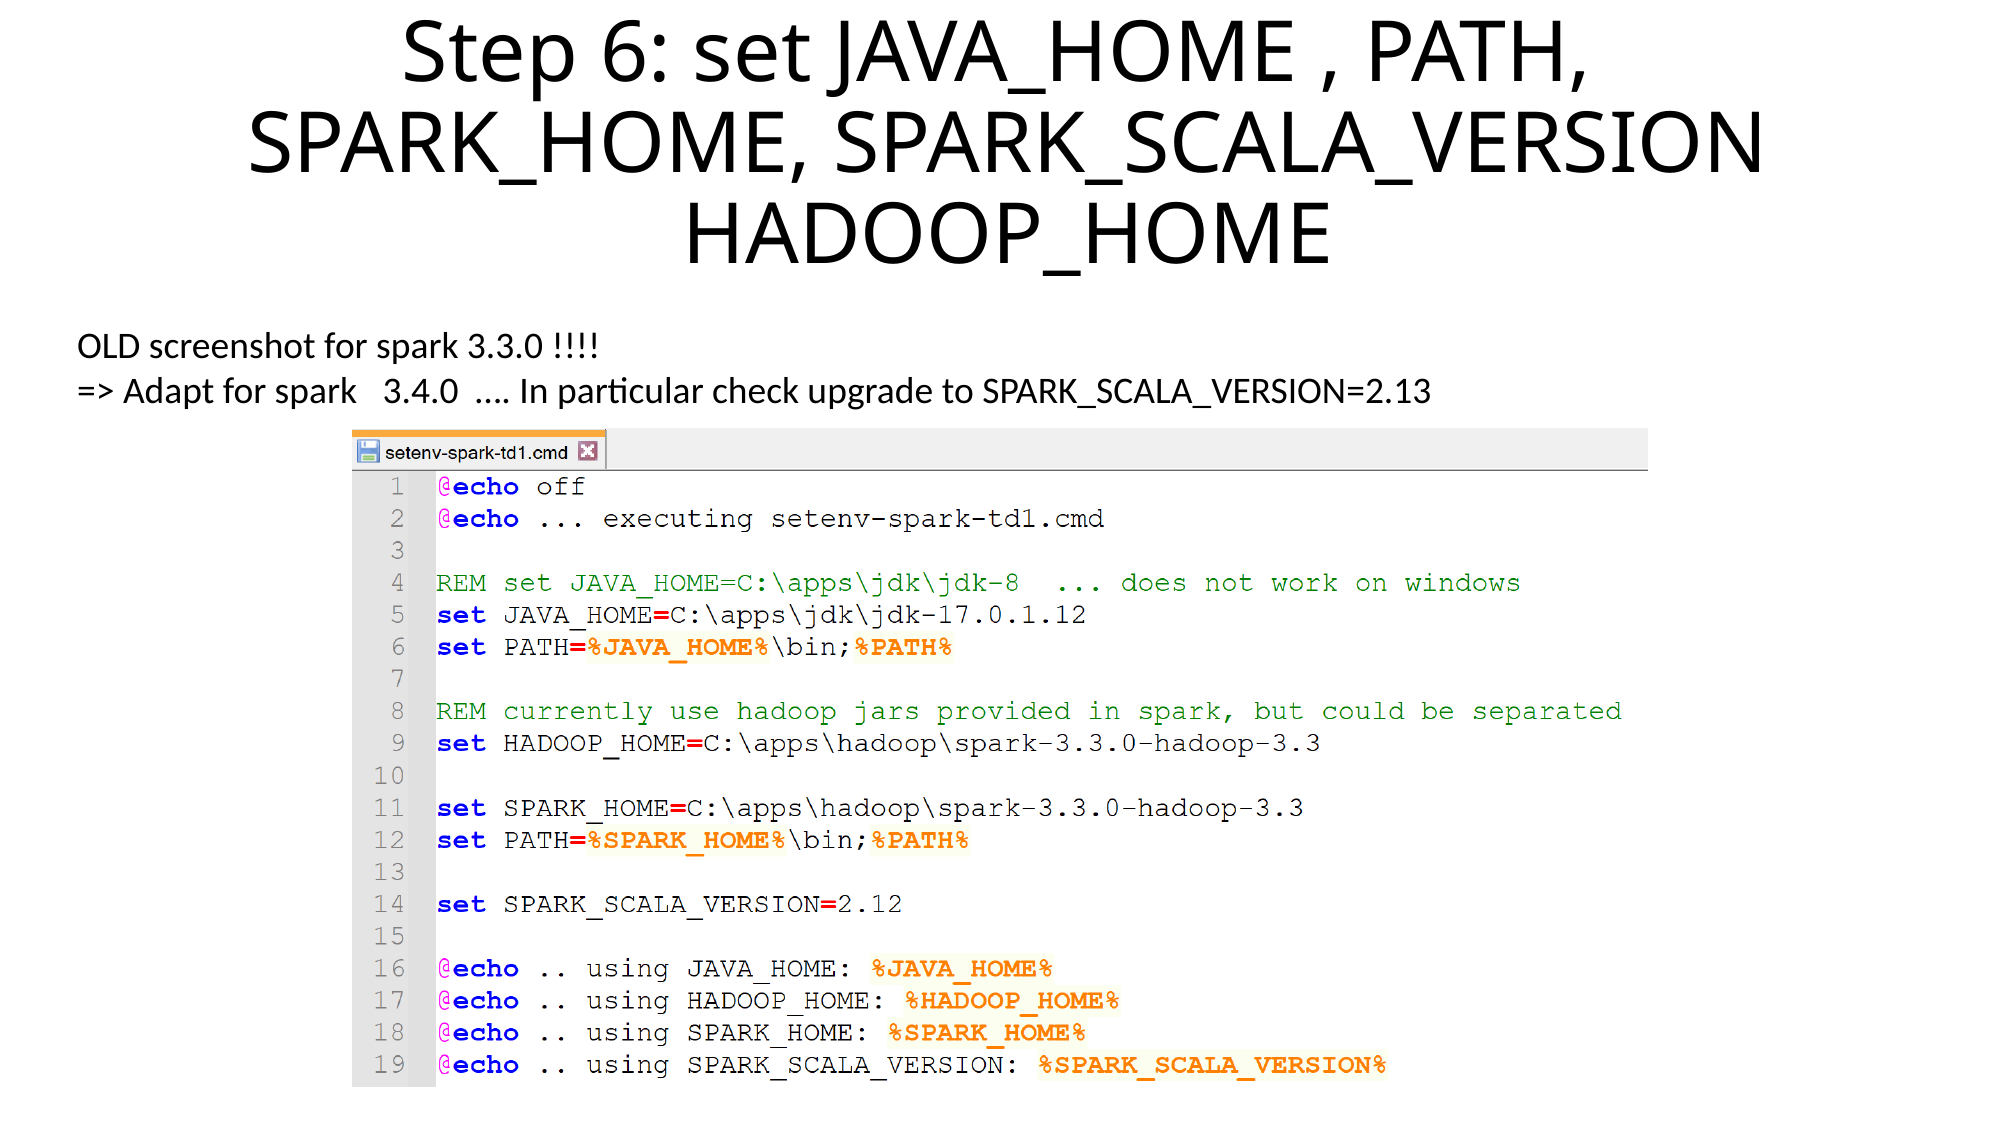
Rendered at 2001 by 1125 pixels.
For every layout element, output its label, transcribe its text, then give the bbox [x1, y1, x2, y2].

text_box OLD screenshot for spark 3.3.0 !!!! => Adapt for spark 3.4.0 …. In particular check upgrade to SPARK_SCALA_VERSION=2.13 [62, 313, 1449, 419]
picture [352, 428, 1648, 1087]
title Step 6: set JAVA_HOME , PATH, SPARK_HOME, SPARK_SCALA_VERSION HADOOP_HOME [145, 1, 1871, 290]
